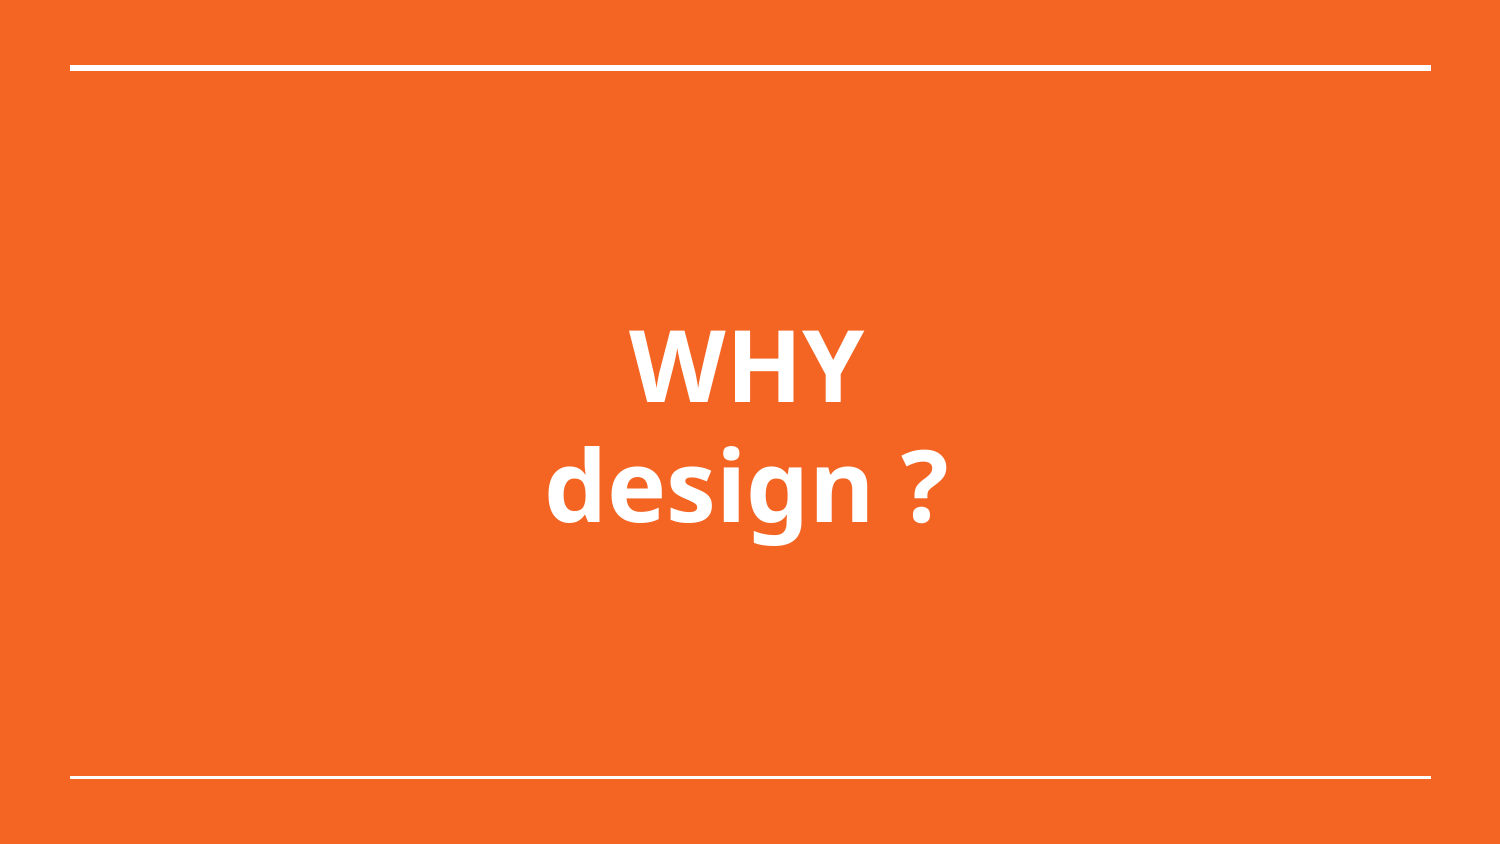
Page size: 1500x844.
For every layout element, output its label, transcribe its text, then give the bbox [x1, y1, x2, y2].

title WHY design ? [66, 296, 1428, 550]
